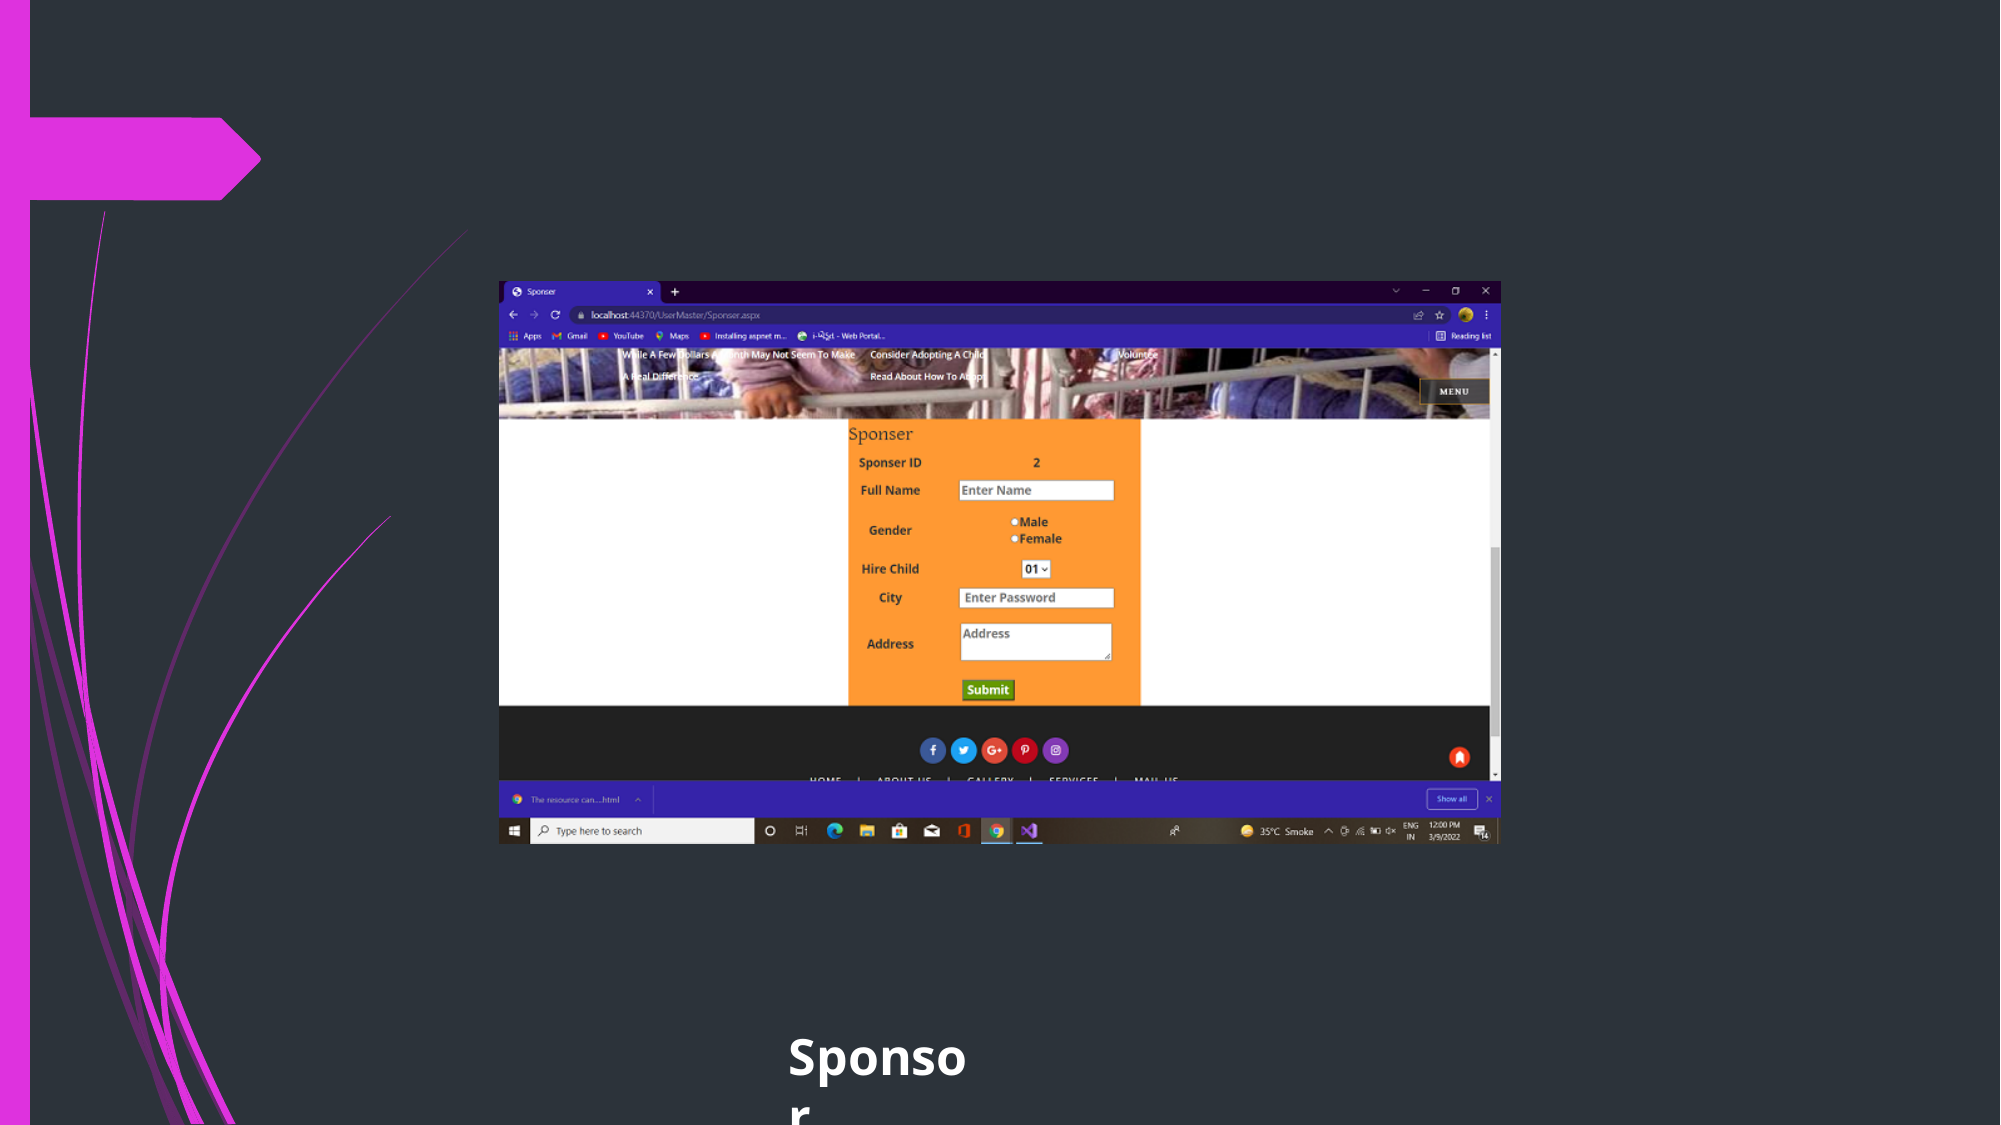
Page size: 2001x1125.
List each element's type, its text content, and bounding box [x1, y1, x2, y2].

picture [499, 280, 1501, 844]
text_box Sponsor [773, 1017, 997, 1125]
